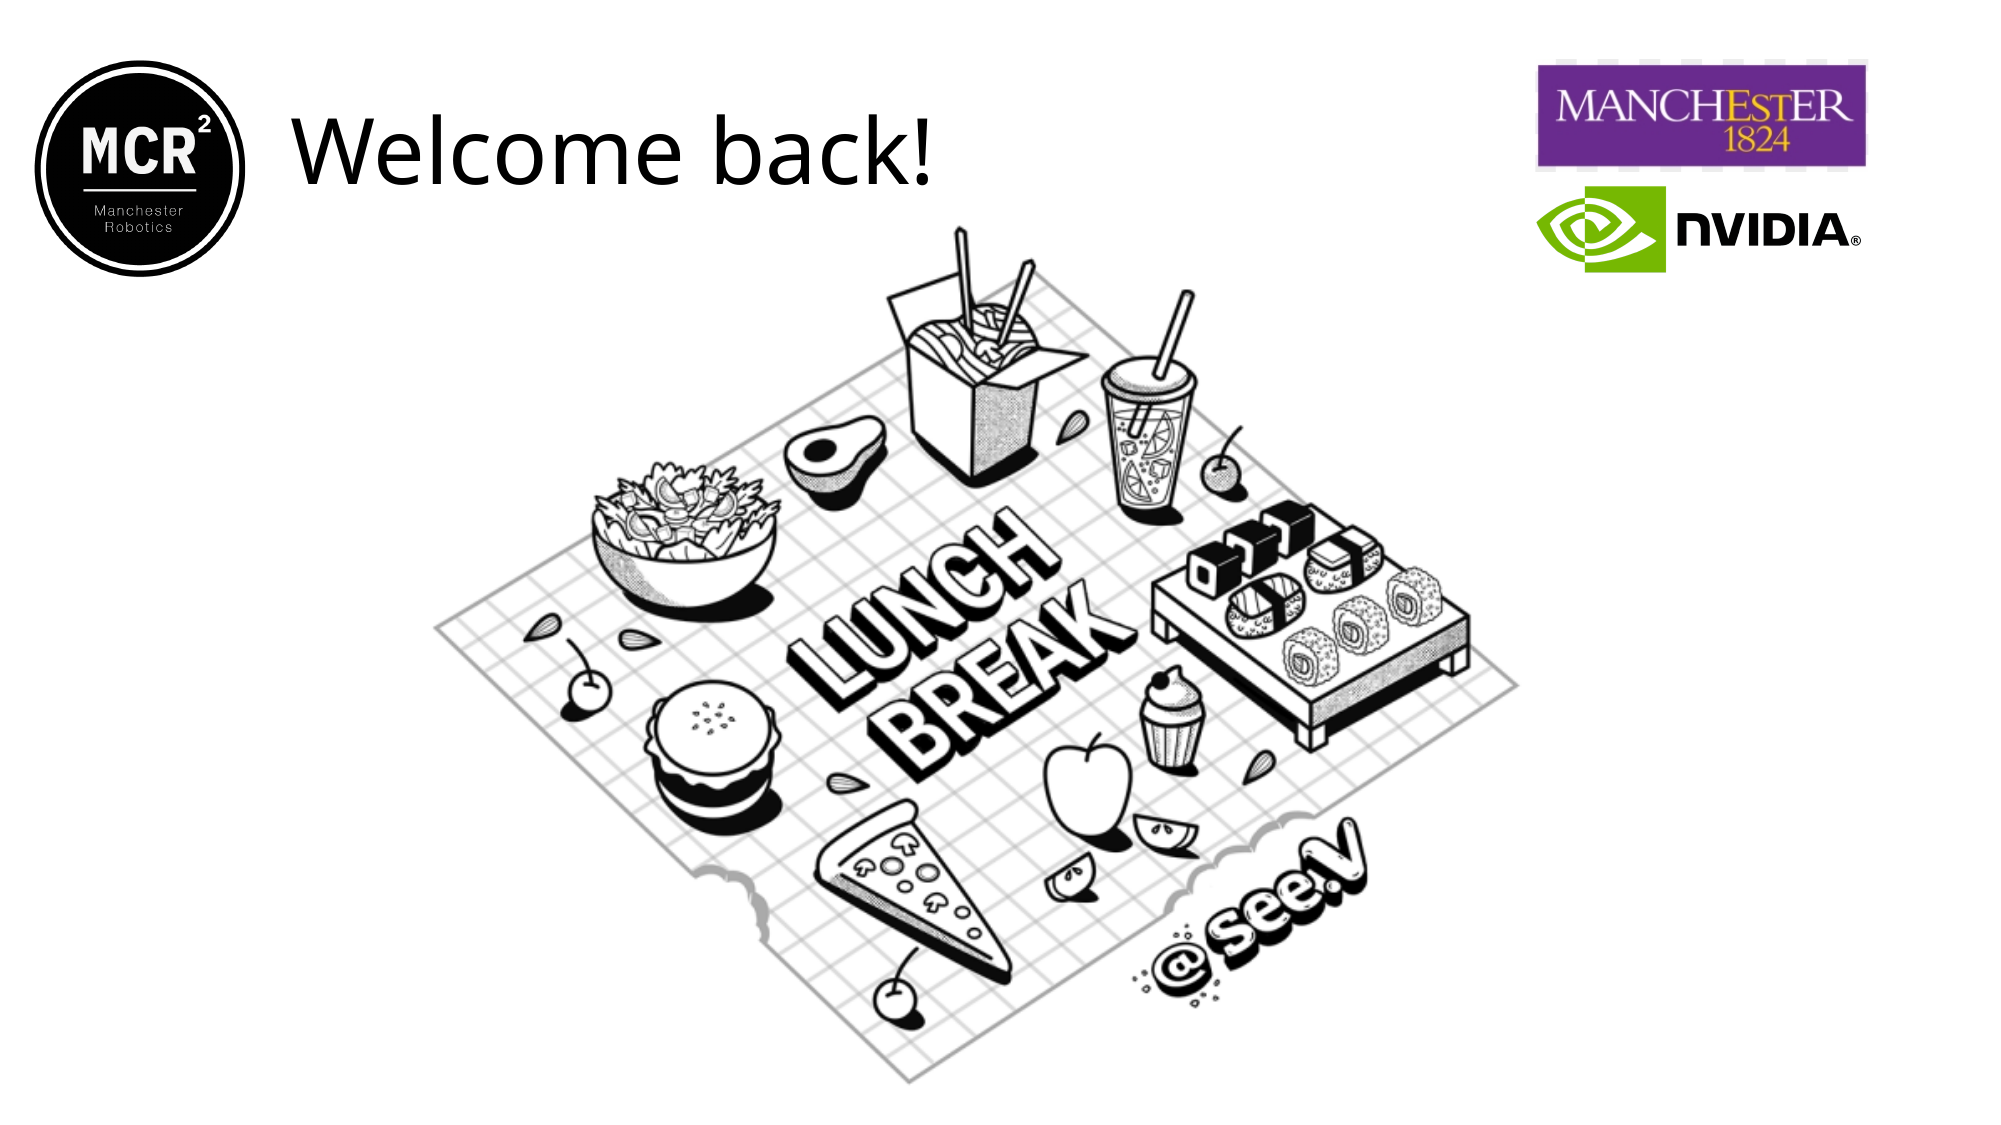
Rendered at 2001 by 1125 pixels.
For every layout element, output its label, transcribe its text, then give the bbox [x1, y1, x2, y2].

text_box Welcome back! [275, 46, 1532, 264]
picture [1535, 59, 1869, 172]
picture [1535, 176, 1863, 278]
picture [33, 59, 246, 278]
picture [403, 219, 1532, 1104]
